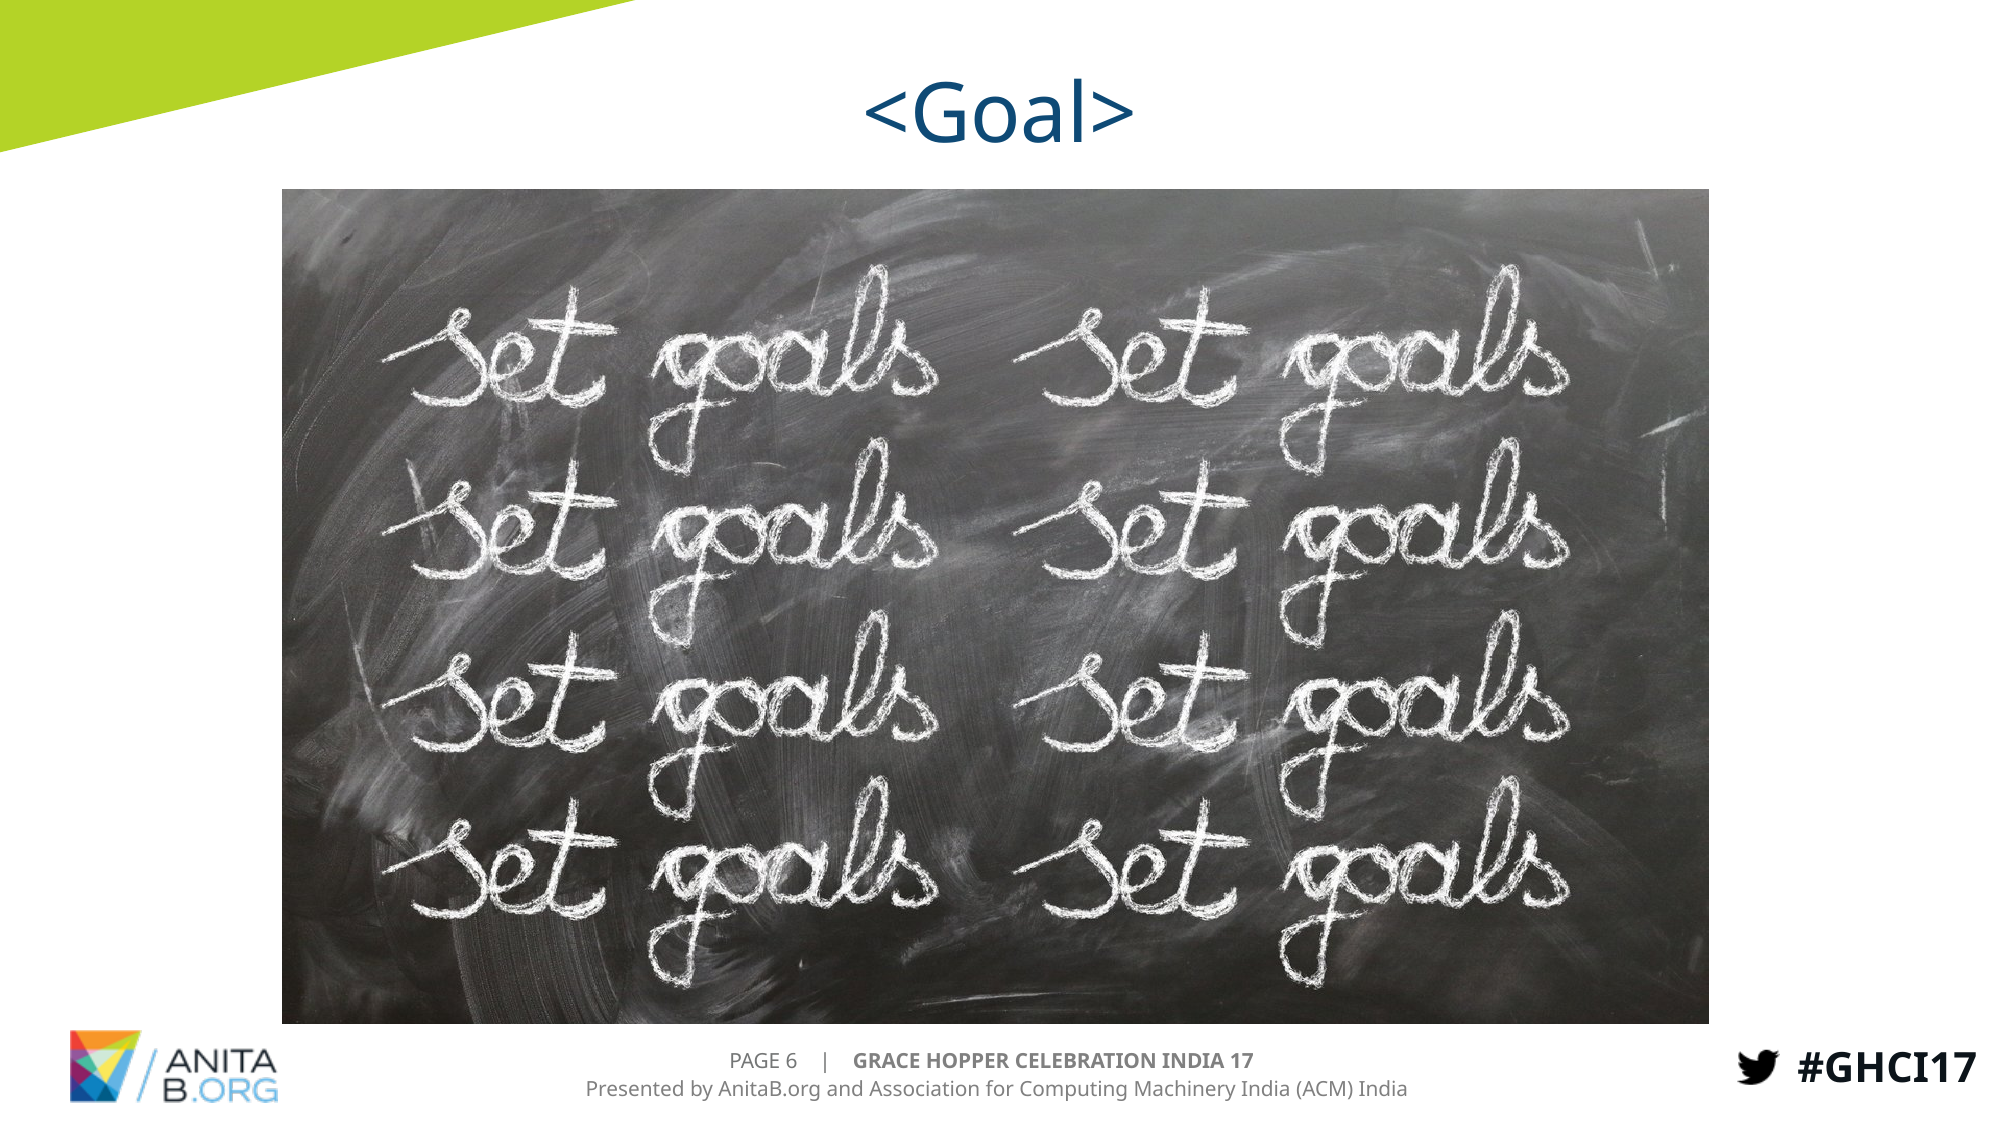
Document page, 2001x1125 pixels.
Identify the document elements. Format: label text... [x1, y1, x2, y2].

picture [282, 189, 1709, 1024]
title <Goal> [52, 59, 1948, 169]
picture [70, 1030, 278, 1103]
picture [1737, 1046, 1780, 1089]
